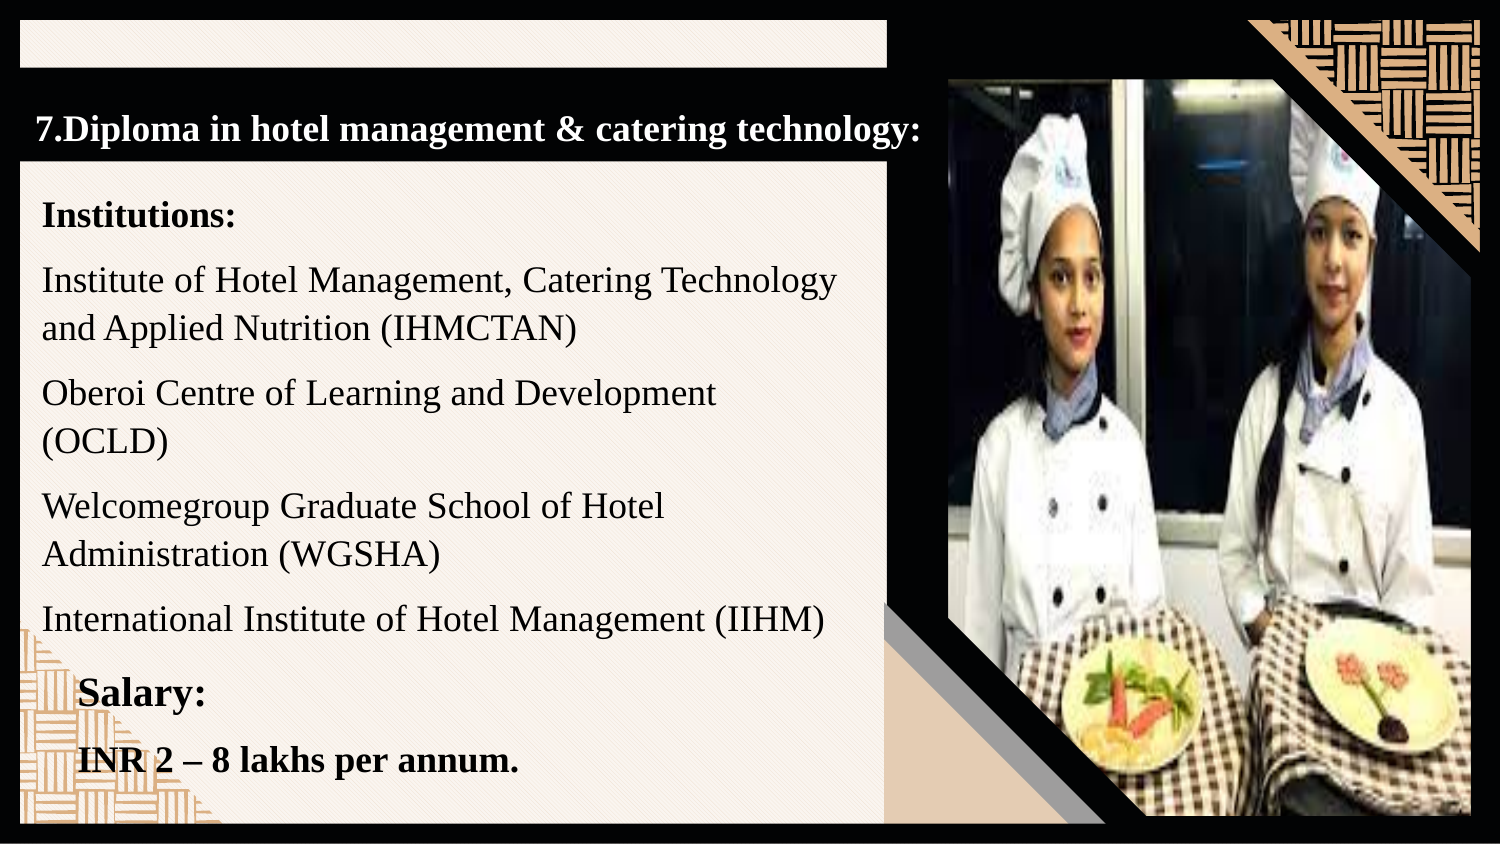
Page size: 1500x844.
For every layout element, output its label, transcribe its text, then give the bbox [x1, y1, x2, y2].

picture [938, 69, 1481, 826]
title 7.Diploma in hotel management & catering technology: [19, 77, 933, 172]
text_box Salary: INR 2 – 8 lakhs per annum. [62, 654, 904, 788]
text_box Institutions: Institute of Hotel Management, Catering Technology and Applied Nutrition (IHMCTAN) Oberoi Centre of Learning and Development (OCLD) Welcomegroup Graduate School of Hotel Administration (WGSHA) International Institute of Hotel Management (IIHM) [26, 179, 868, 706]
